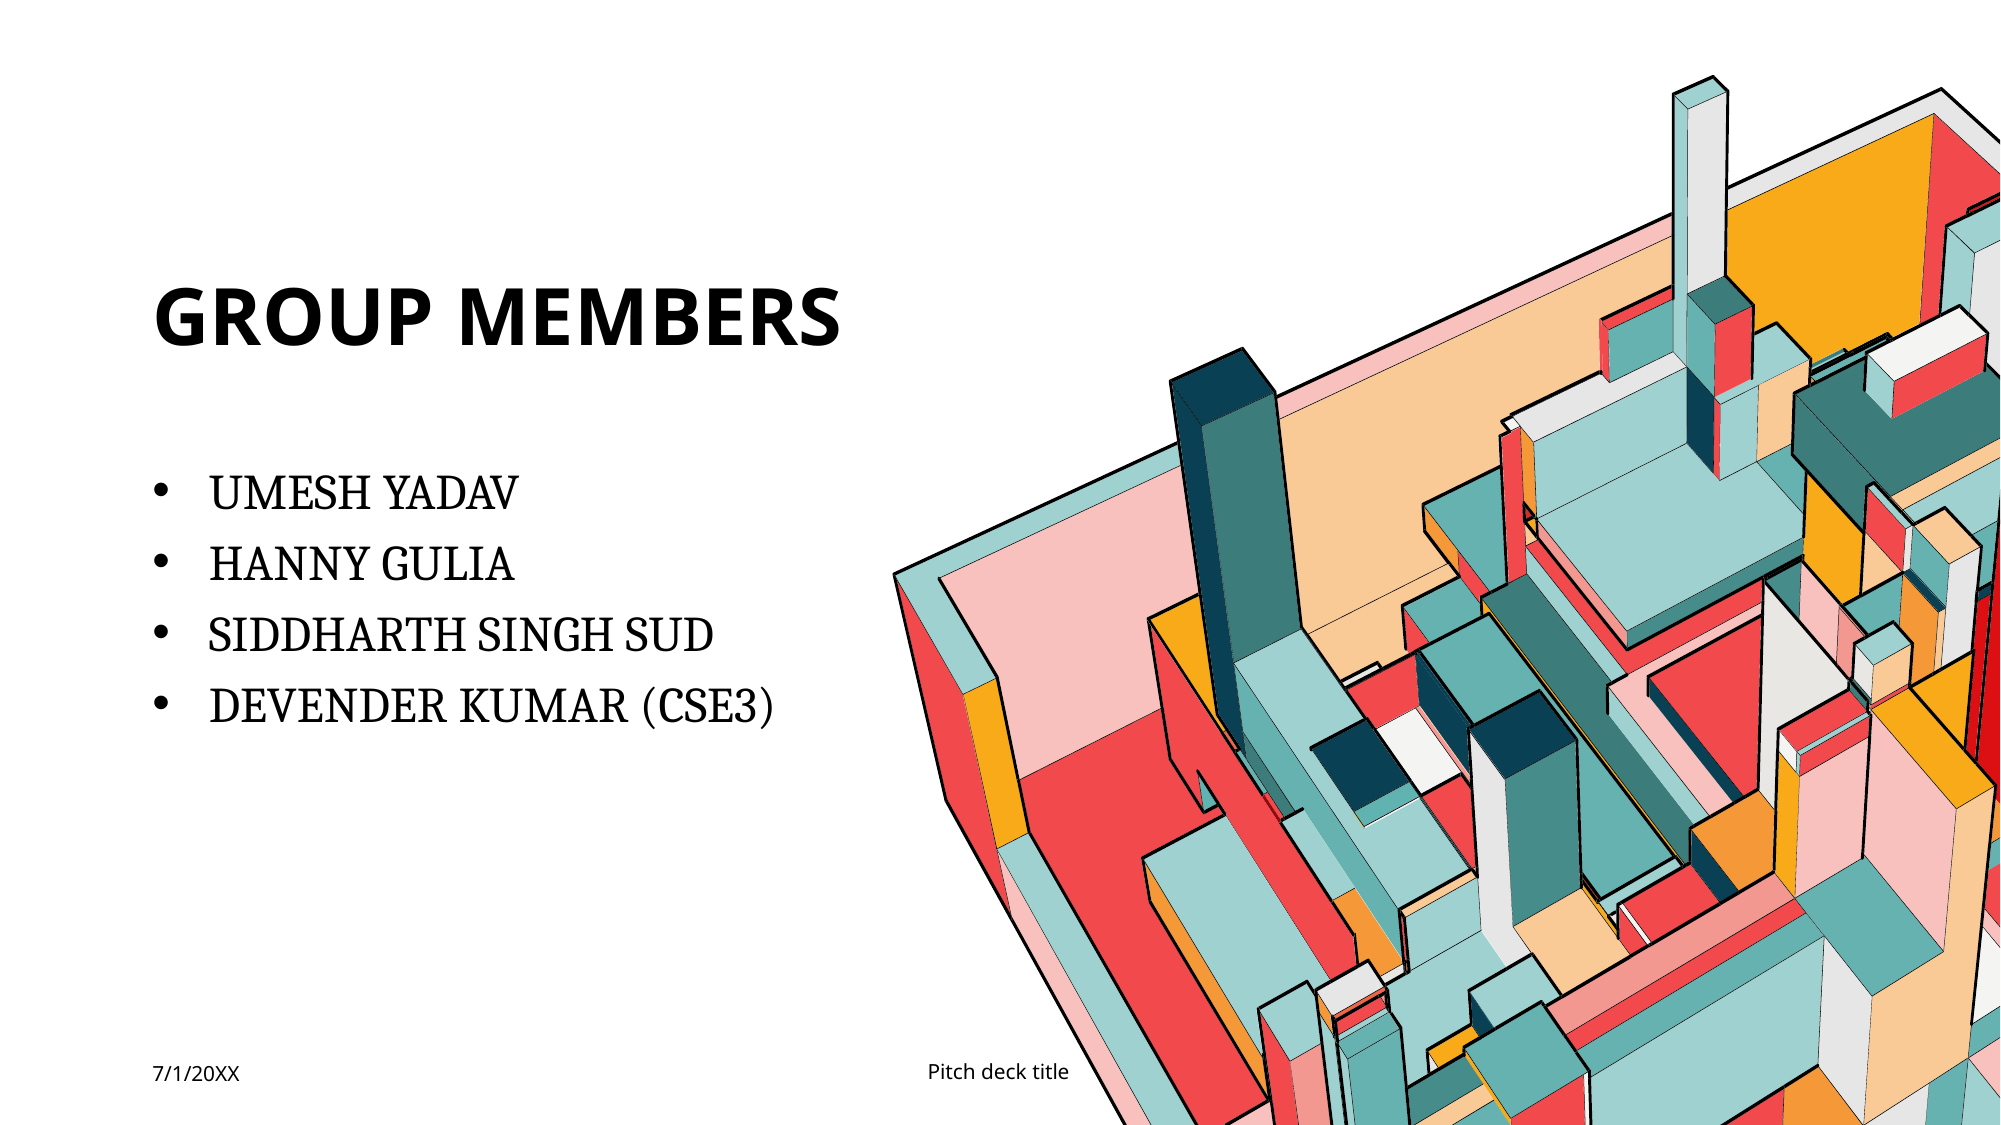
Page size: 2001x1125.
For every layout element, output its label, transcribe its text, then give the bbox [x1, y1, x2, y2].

title GROUP MEMBERS [137, 211, 894, 429]
list UMESH YADAV HANNY GULIA SIDDHARTH SINGH SUD DEVENDER KUMAR (CSE3) [137, 461, 813, 822]
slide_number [137, 1042, 363, 1103]
slide_number 2 [1412, 1042, 1863, 1103]
footer Pitch deck title [634, 1042, 1085, 1103]
